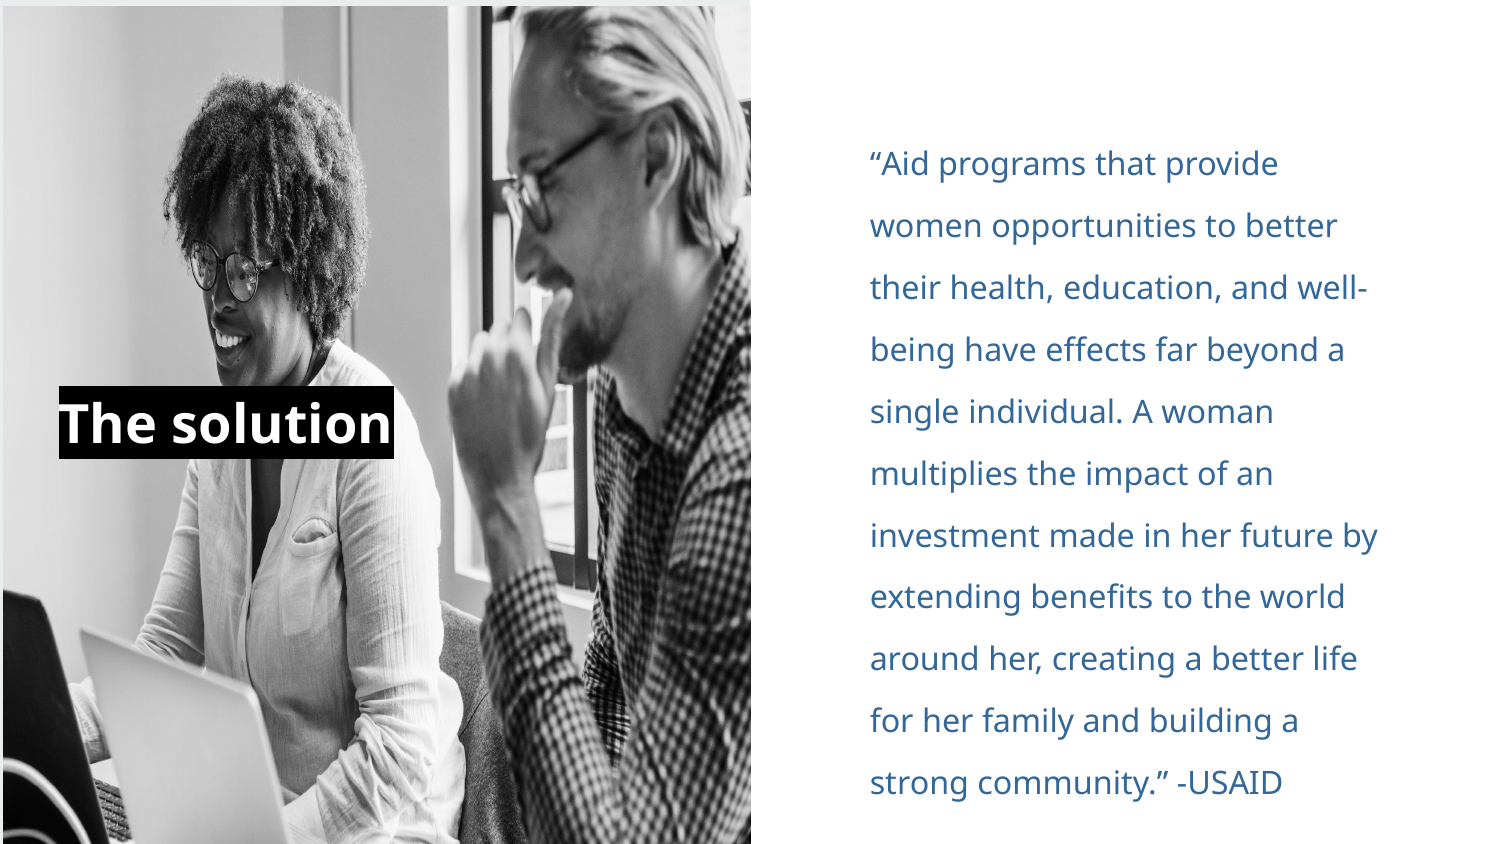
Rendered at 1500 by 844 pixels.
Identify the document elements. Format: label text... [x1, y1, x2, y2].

list “Aid programs that provide women opportunities to better their health, education, and well-being have effects far beyond a single individual. A woman multiplies the impact of an investment made in her future by extending benefits to the world around her, creating a better life for her family and building a strong community.” -USAID [854, 104, 1409, 739]
picture [0, 0, 753, 844]
